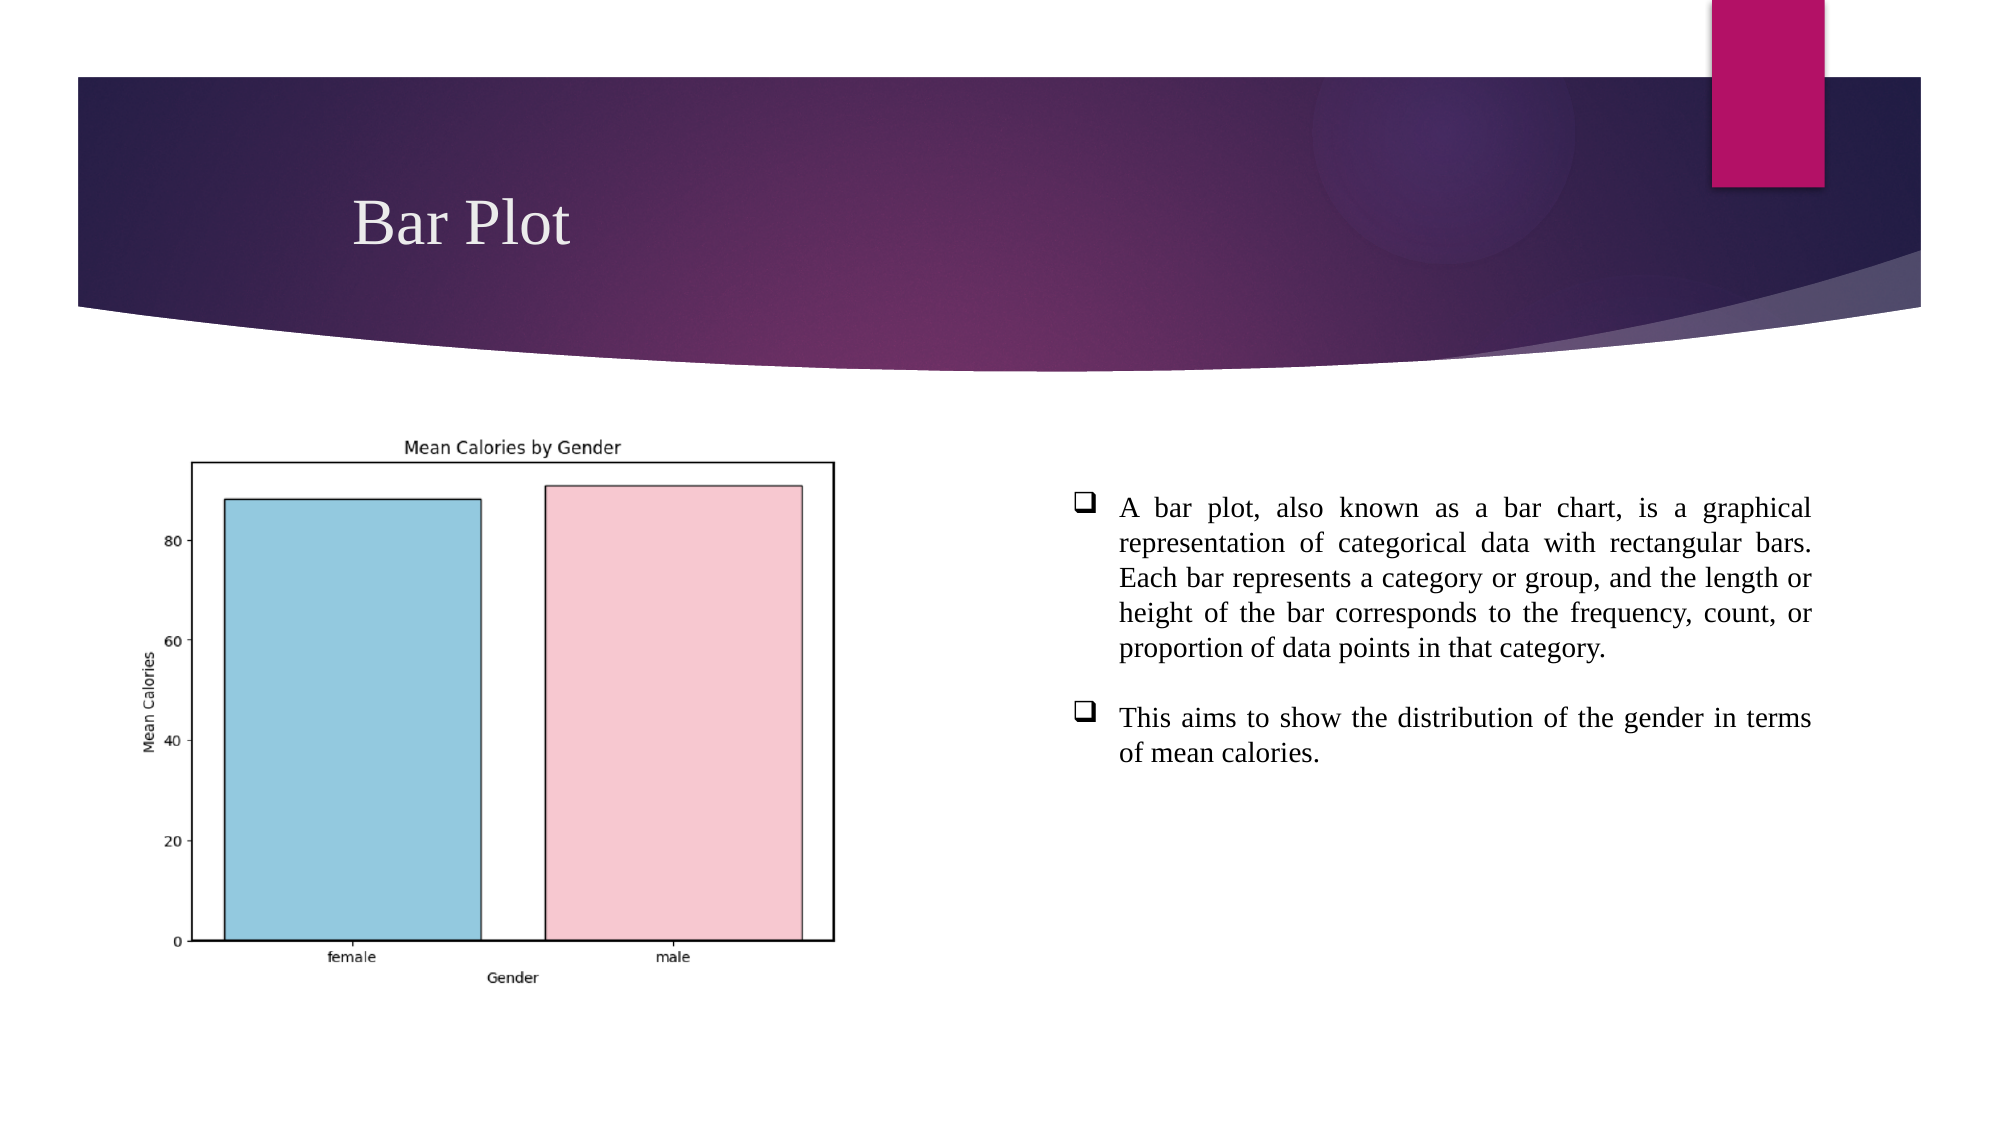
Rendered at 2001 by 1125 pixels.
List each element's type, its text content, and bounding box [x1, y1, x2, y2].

title Bar Plot [189, 159, 1627, 276]
text_box A bar plot, also known as a bar chart, is a graphical representation of categorical data with rectangular bars. Each bar represents a category or group, and the length or height of the bar corresponds to the frequency, count, or proportion of data points in that category. This aims to show the distribution of the gender in terms of mean calories. [1057, 481, 1828, 821]
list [135, 429, 841, 991]
